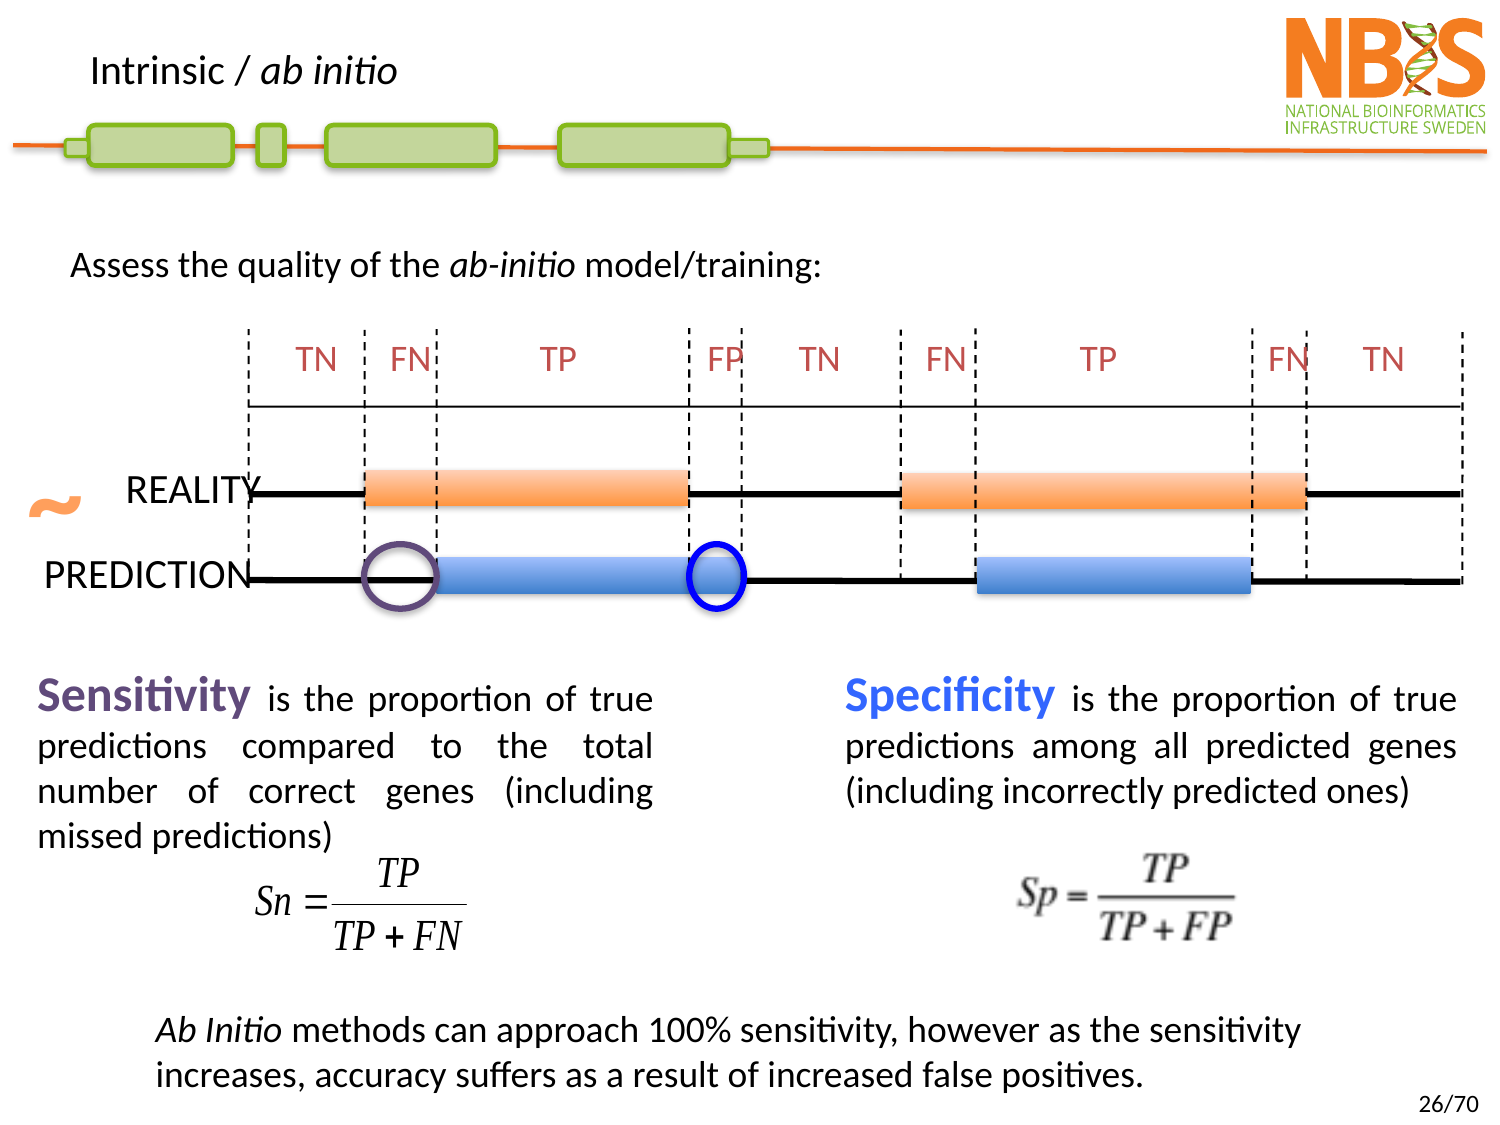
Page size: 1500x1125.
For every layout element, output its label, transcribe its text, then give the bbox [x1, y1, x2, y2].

text_box [91, 486, 746, 548]
title Intrinsic / ab initio [75, 35, 638, 108]
text_box [363, 543, 438, 610]
text_box [436, 557, 689, 594]
text_box TP [1064, 326, 1133, 387]
text_box Sensitivity is the proportion of true predictions compared to the total number of correct genes (including missed predictions) [22, 653, 669, 864]
text_box [977, 557, 1251, 594]
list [248, 845, 474, 961]
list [1012, 840, 1238, 944]
text_box [902, 473, 1307, 509]
text_box ~ [9, 418, 102, 569]
text_box [365, 470, 688, 506]
text_box FN [911, 326, 983, 387]
slide_number 26/70 [1403, 1080, 1500, 1125]
text_box Specificity is the proportion of true predictions among all predicted genes (including incorrectly predicted ones) [830, 653, 1473, 819]
text_box TN [783, 326, 857, 387]
text_box Assess the quality of the ab-initio model/training: [55, 232, 838, 292]
text_box [688, 543, 745, 610]
text_box TN [1347, 326, 1421, 386]
text_box REALITY [110, 454, 277, 519]
text_box FP [692, 326, 759, 387]
text_box PREDICTION [29, 539, 268, 604]
text_box Ab Initio methods can approach 100% sensitivity, however as the sensitivity increases, accuracy suffers as a result of increased false positives. [140, 997, 1359, 1103]
text_box TP [524, 326, 593, 387]
text_box FN [1253, 326, 1325, 387]
text_box TN [280, 326, 353, 386]
text_box FN [375, 326, 447, 387]
